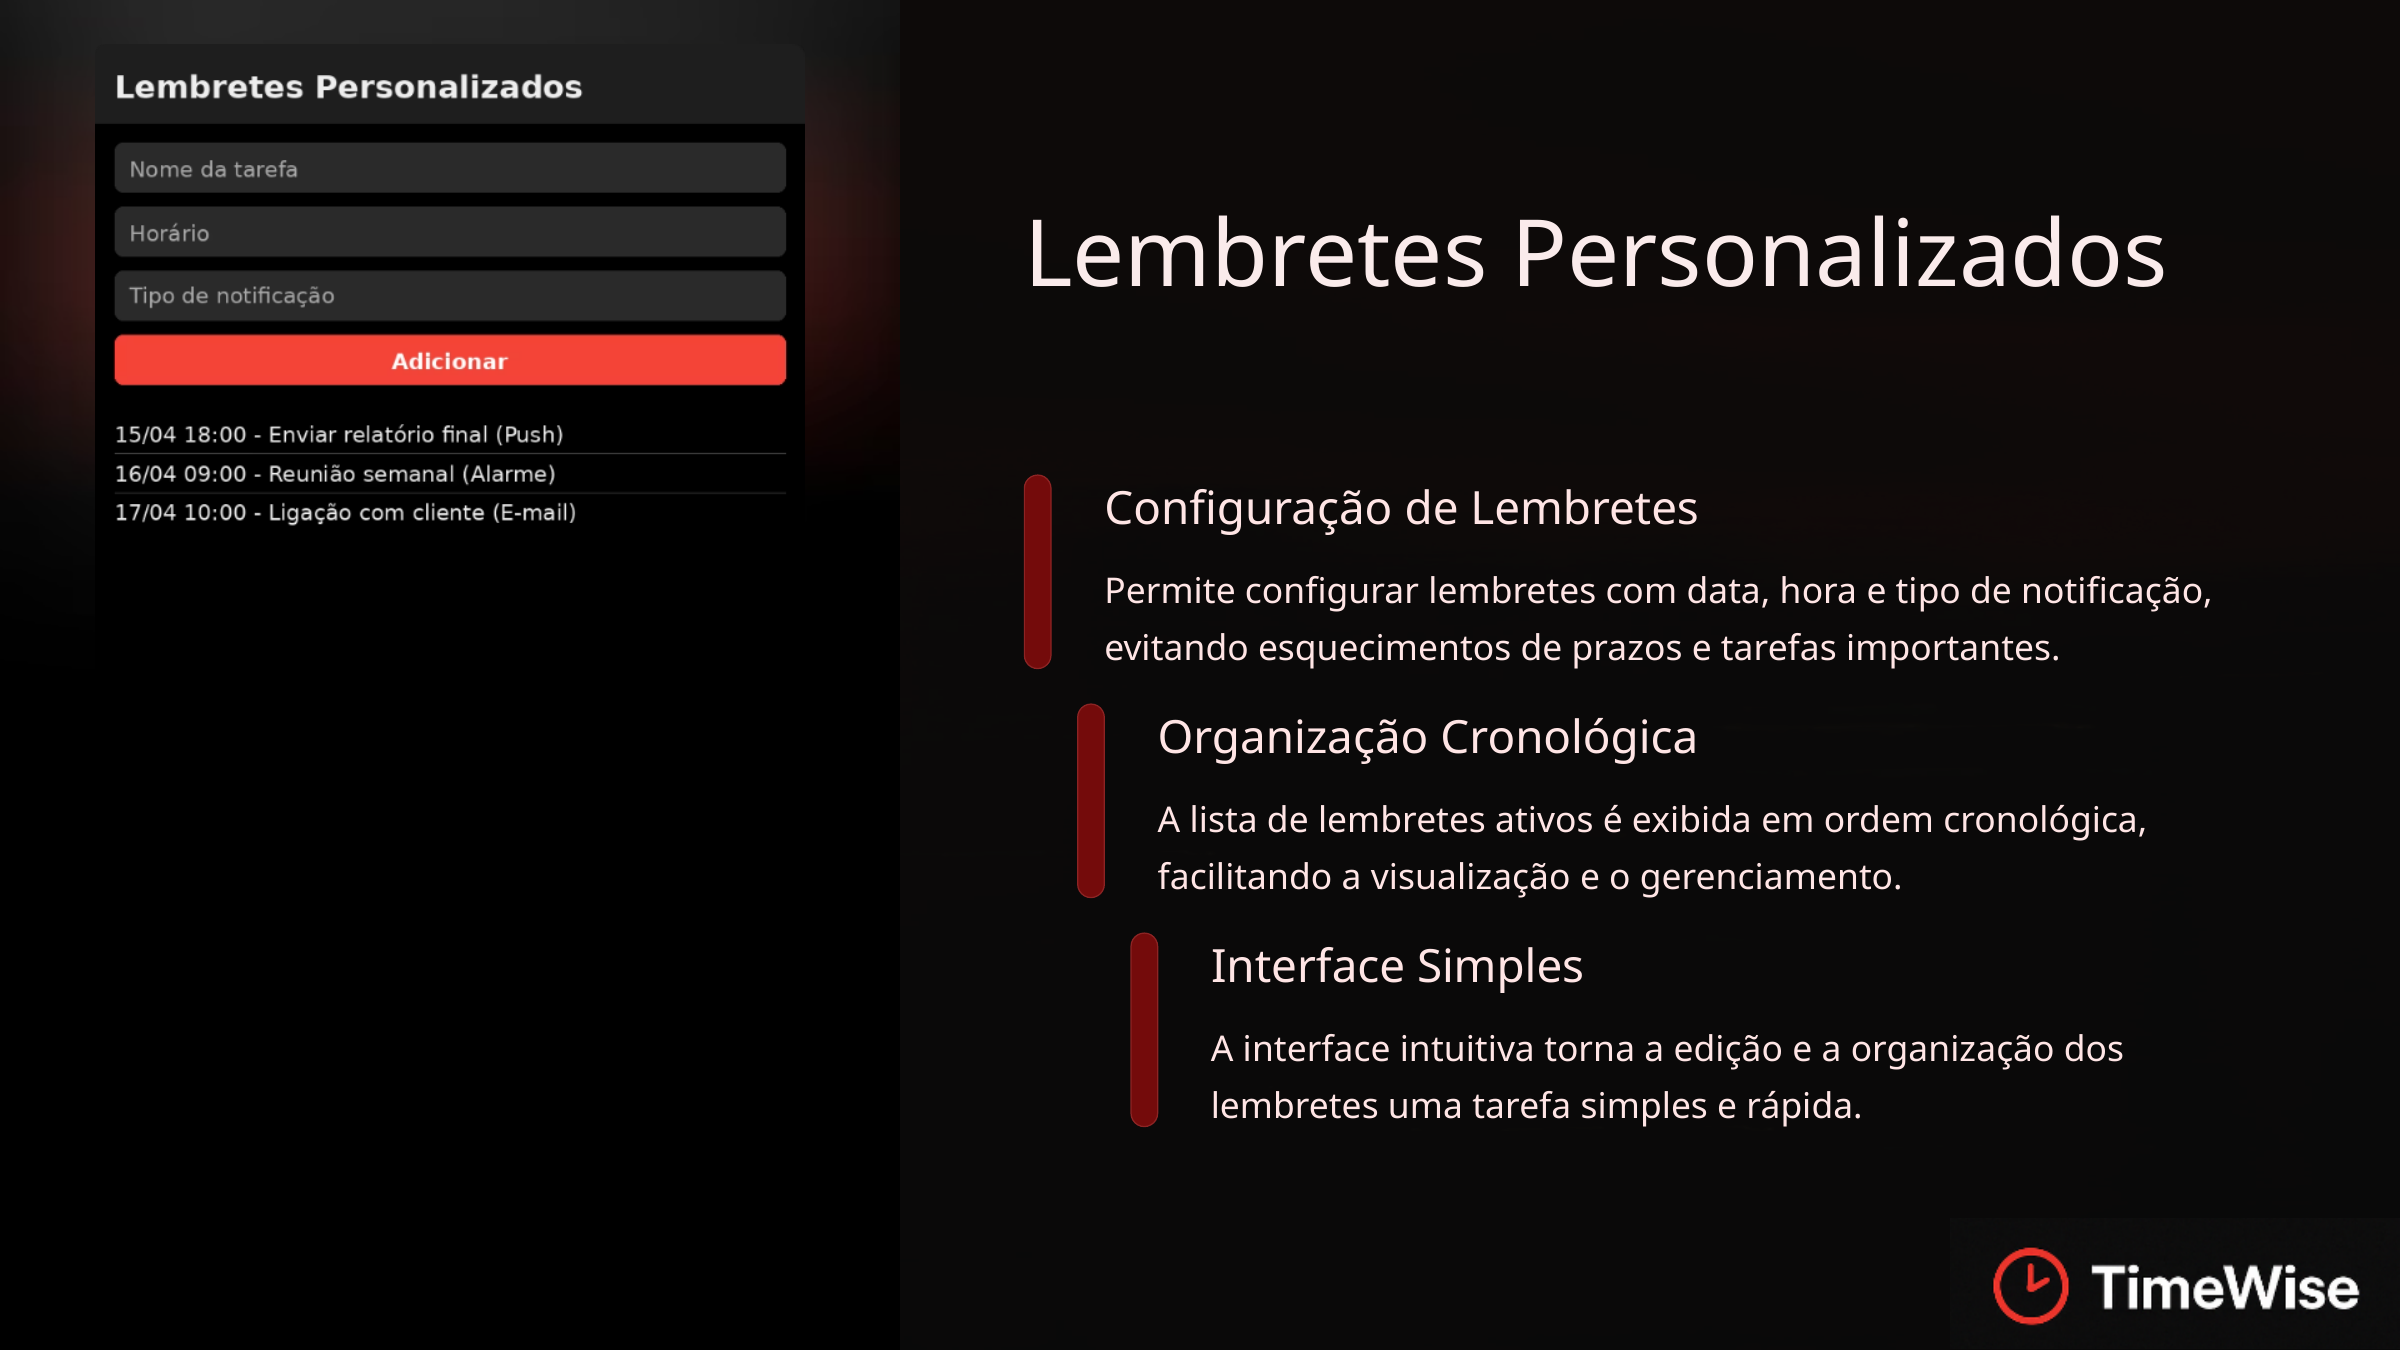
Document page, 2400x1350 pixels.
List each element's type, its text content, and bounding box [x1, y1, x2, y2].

text_box Permite configurar lembretes com data, hora e tipo de notificação, evitando esquecimentos de prazos e tarefas importantes. [1104, 554, 2276, 669]
text_box A interface intuitiva torna a edição e a organização dos lembretes uma tarefa simples e rápida. [1210, 1012, 2276, 1127]
text_box [1131, 933, 1158, 1127]
text_box [1077, 704, 1105, 898]
picture [1949, 1218, 2400, 1349]
text_box [1024, 475, 1052, 669]
text_box Interface Simples [1210, 933, 1720, 992]
text_box A lista de lembretes ativos é exibida em ordem cronológica, facilitando a visualização e o gerenciamento. [1157, 783, 2276, 898]
text_box Organização Cronológica [1157, 703, 1861, 763]
text_box Lembretes Personalizados [1024, 187, 2276, 422]
text_box Configuração de Lembretes [1104, 474, 1876, 534]
picture [0, 0, 900, 1350]
